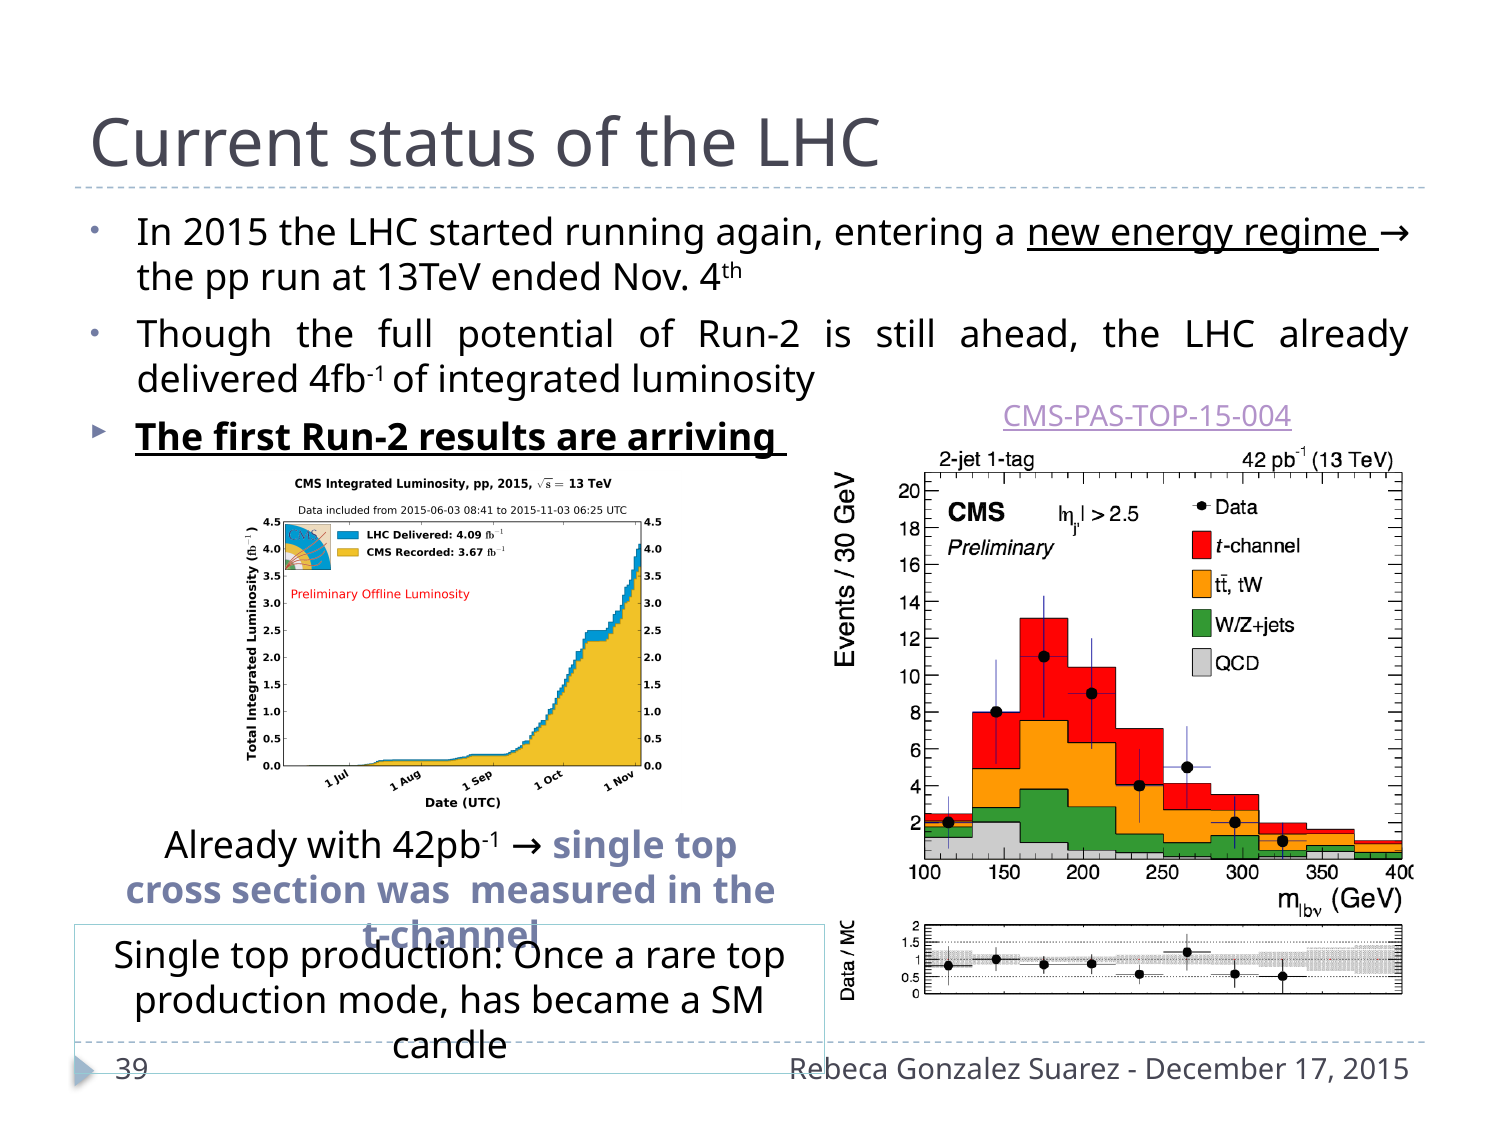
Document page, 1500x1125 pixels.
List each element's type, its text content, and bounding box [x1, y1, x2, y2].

list In 2015 the LHC started running again, entering a new energy regime → the pp run at 13TeV ended Nov. 4th Though the full potential of Run-2 is still ahead, the LHC already delivered 4fb-1 of integrated luminosity The first Run-2 results are arriving [75, 200, 1425, 924]
text_box Single top production: Once a rare top production mode, has became a SM candle [74, 924, 825, 1074]
text_box CMS-PAS-TOP-15-004 [988, 390, 1307, 421]
picture [801, 421, 1426, 1011]
slide_number 39 [100, 1074, 426, 1103]
text_box Already with 42pb-1 → single top cross section was measured in the t-channel [100, 813, 795, 924]
picture [223, 470, 682, 814]
title Current status of the LHC [75, 24, 1425, 188]
footer Rebeca Gonzalez Suarez - December 17, 2015 [475, 1042, 1425, 1103]
text_box [650, 204, 1425, 629]
